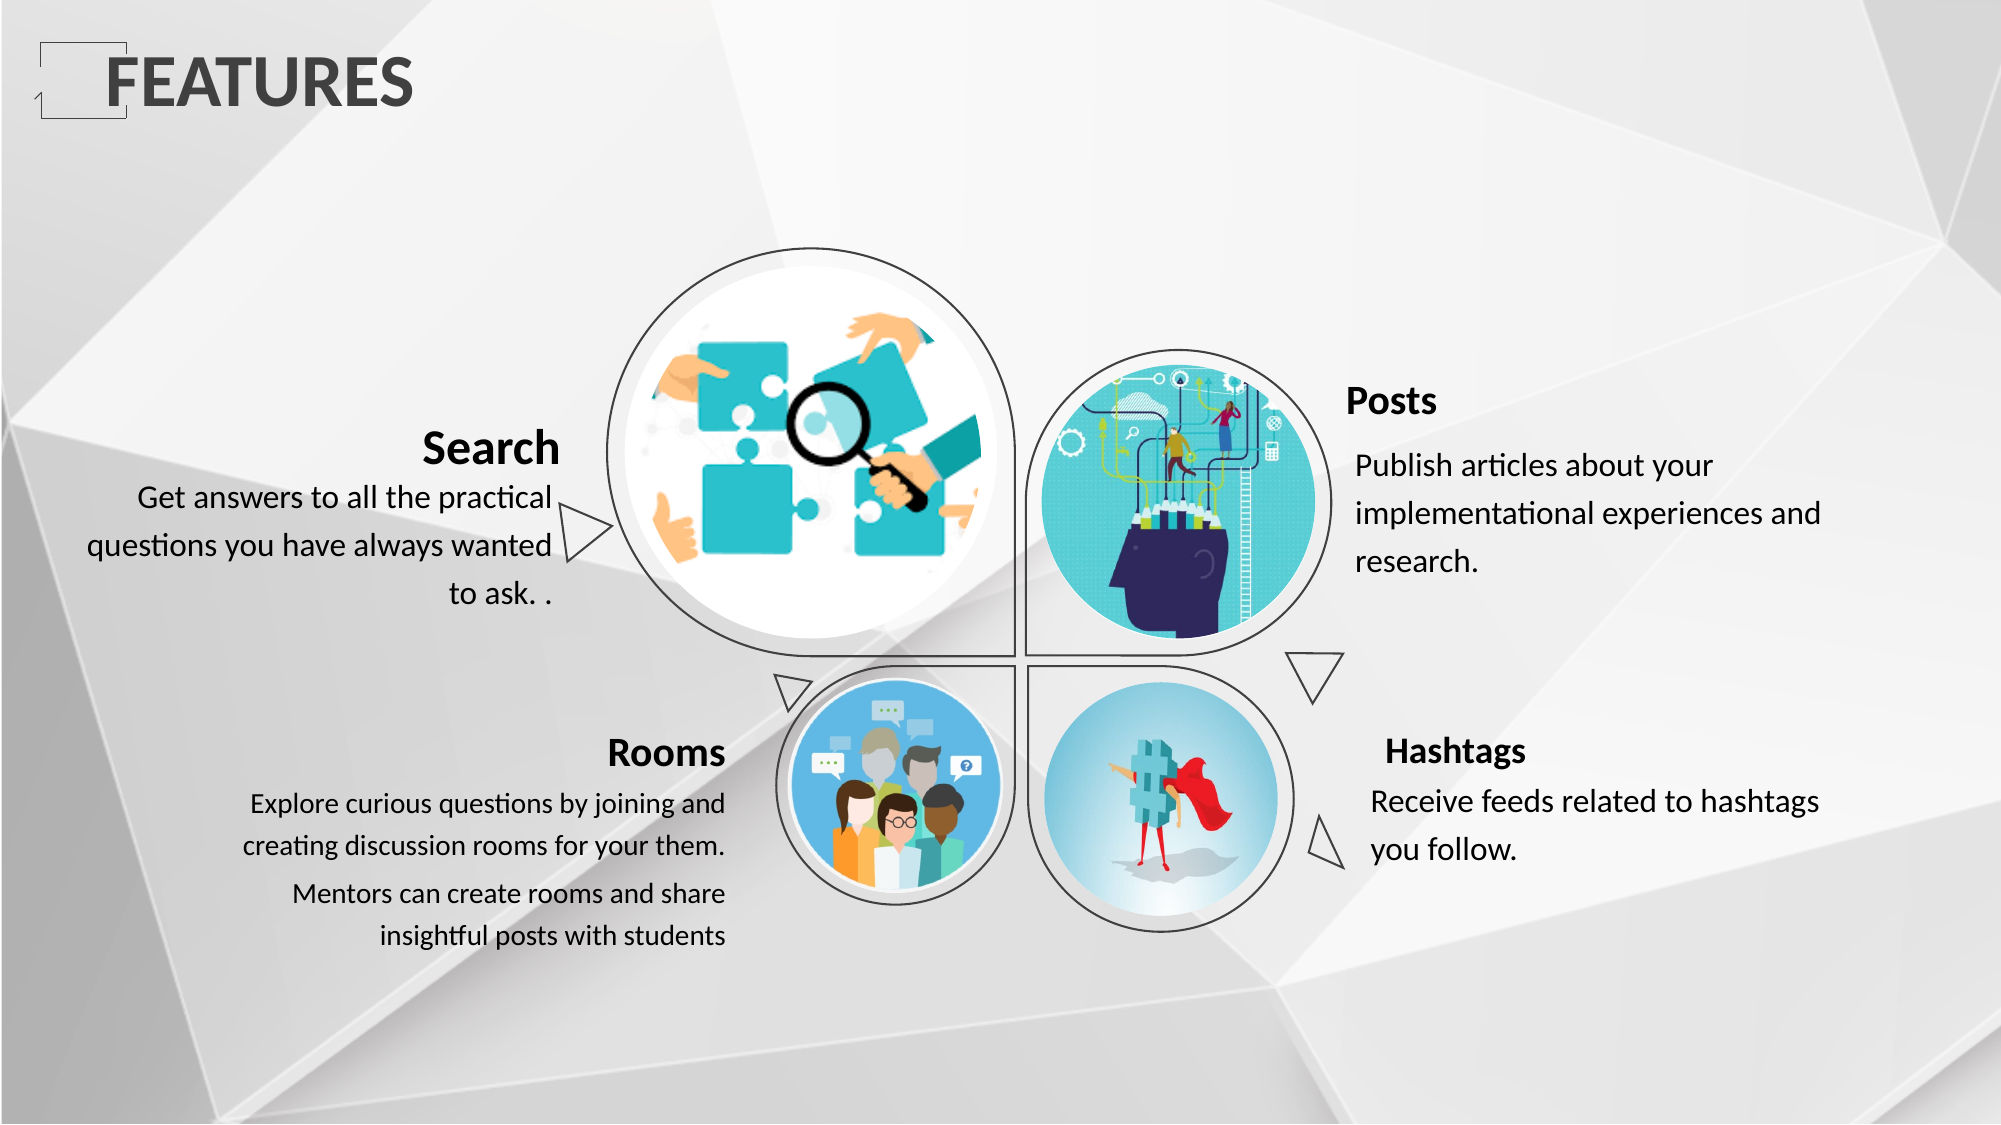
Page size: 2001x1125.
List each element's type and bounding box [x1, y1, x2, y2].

picture [1, 0, 2001, 1124]
text_box [34, 42, 127, 119]
